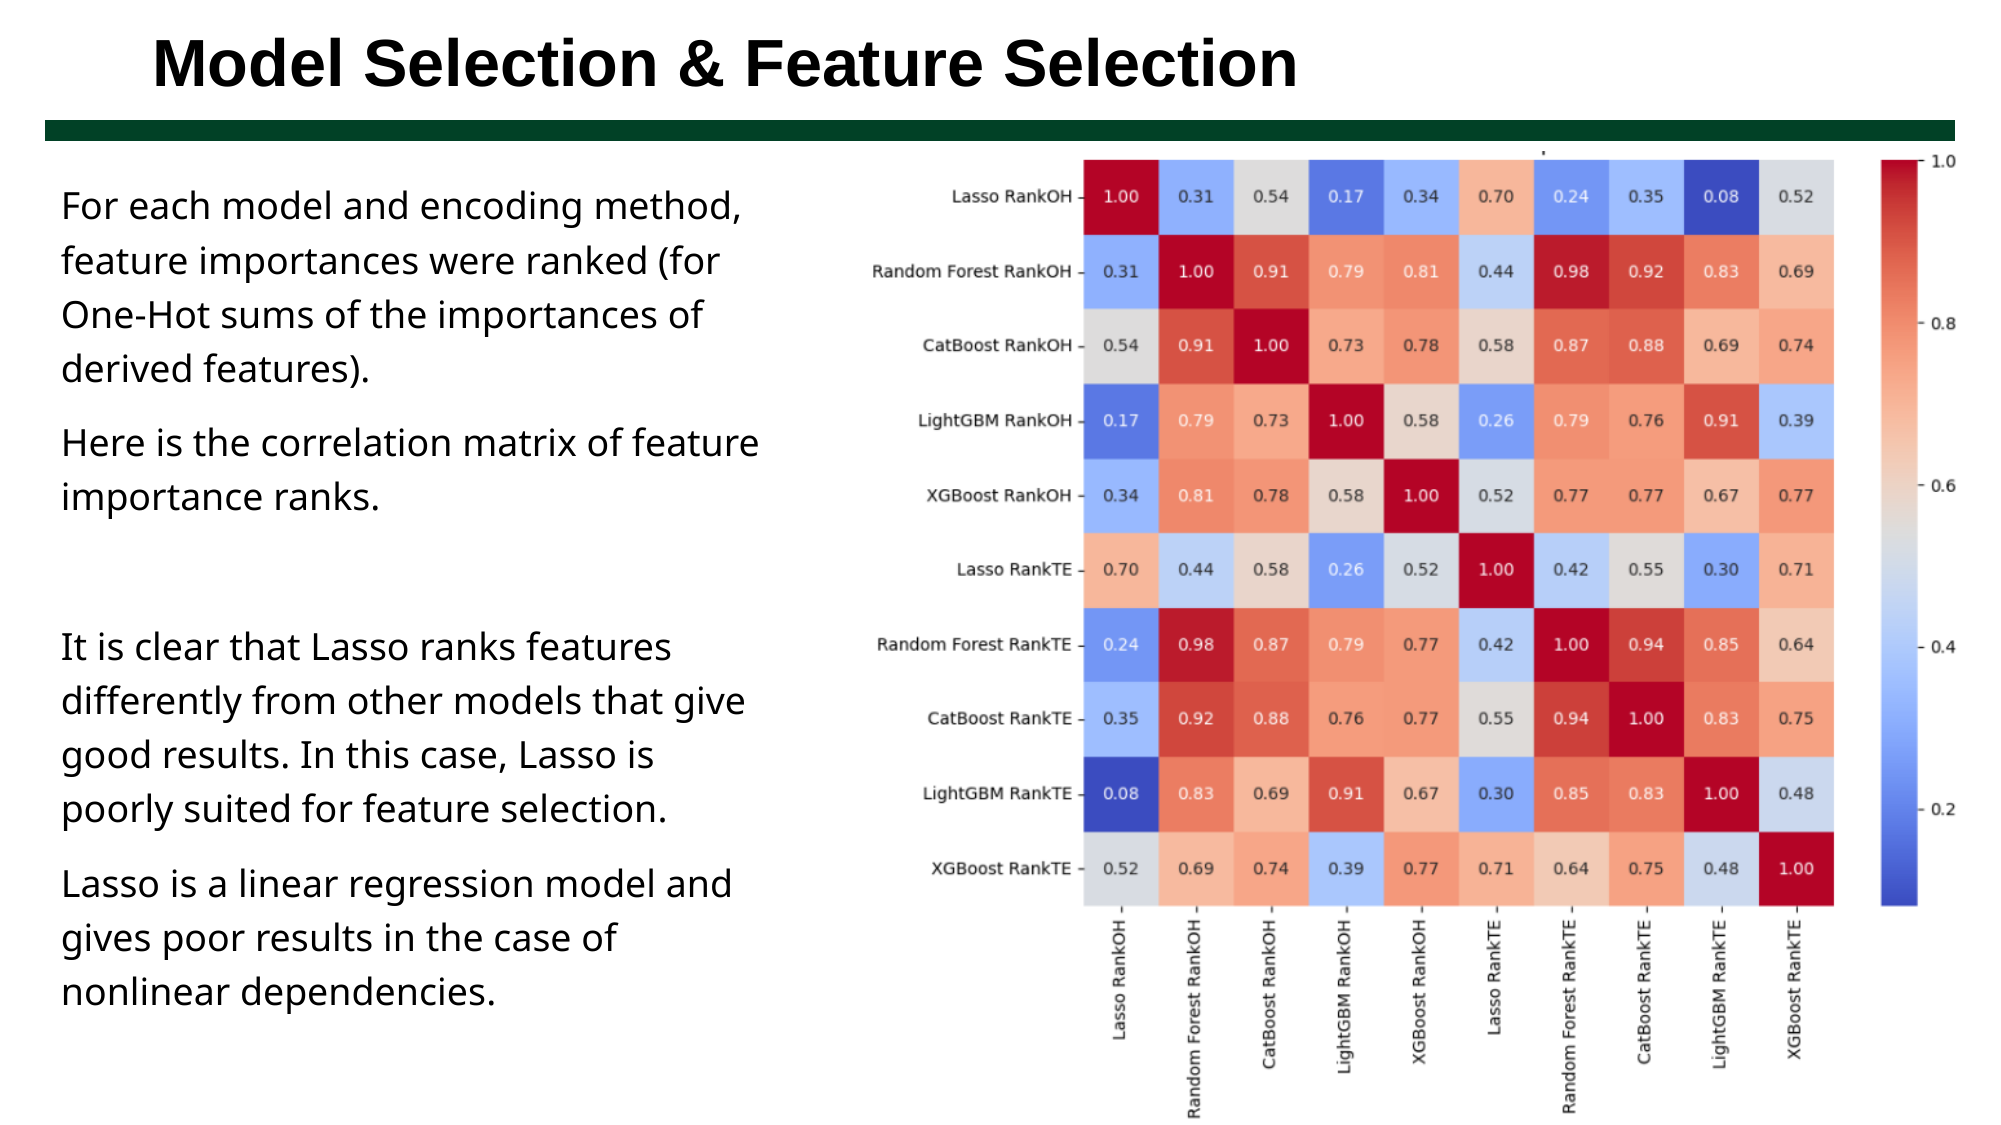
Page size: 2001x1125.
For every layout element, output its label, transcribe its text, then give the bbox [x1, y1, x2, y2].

title Model Selection & Feature Selection [137, 19, 1863, 110]
picture [872, 151, 1962, 1125]
list For each model and encoding method, feature importances were ranked (for One-Hot sums of the importances of derived features). Here is the correlation matrix of feature importance ranks. It is clear that Lasso ranks features differently from other models that give good results. In this case, Lasso is poorly suited for feature selection. Lasso is a linear regression model and gives poor results in the case of nonlinear dependencies. [45, 166, 785, 1063]
picture [45, 120, 1955, 142]
